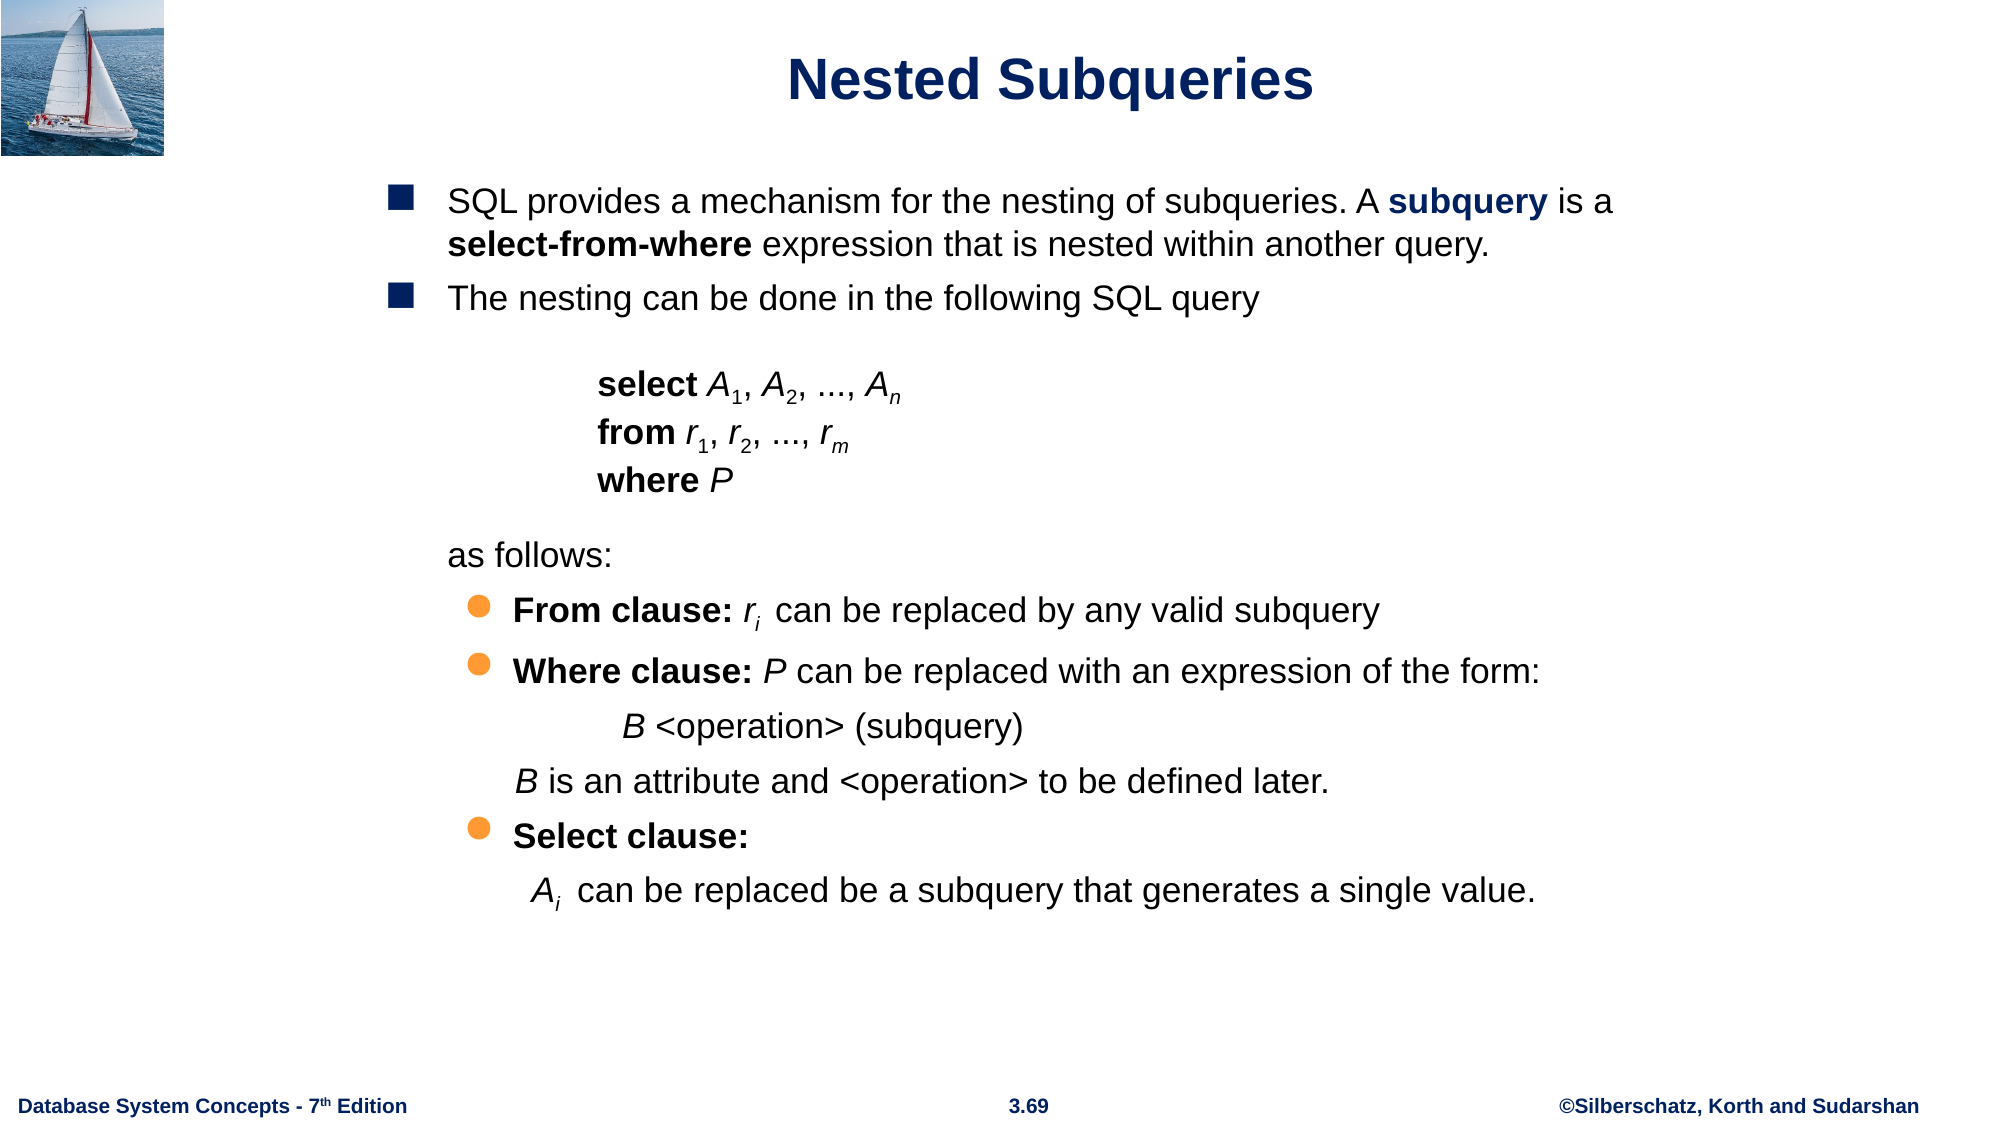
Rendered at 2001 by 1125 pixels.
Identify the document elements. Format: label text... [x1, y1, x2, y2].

picture [1, 0, 164, 156]
list SQL provides a mechanism for the nesting of subqueries. A subquery is a select-from-where expression that is nested within another query. The nesting can be done in the following SQL query select A1, A2, ..., An from r1, r2, ..., rm where P as follows: From clause: ri can be replaced by any valid subquery Where clause: P can be replaced with an expression of the form: B <operation> (subquery) B is an attribute and <operation> to be defined later. Select clause: Ai can be replaced be a subquery that generates a single value. [376, 170, 1632, 978]
title Nested Subqueries [167, 18, 1935, 120]
